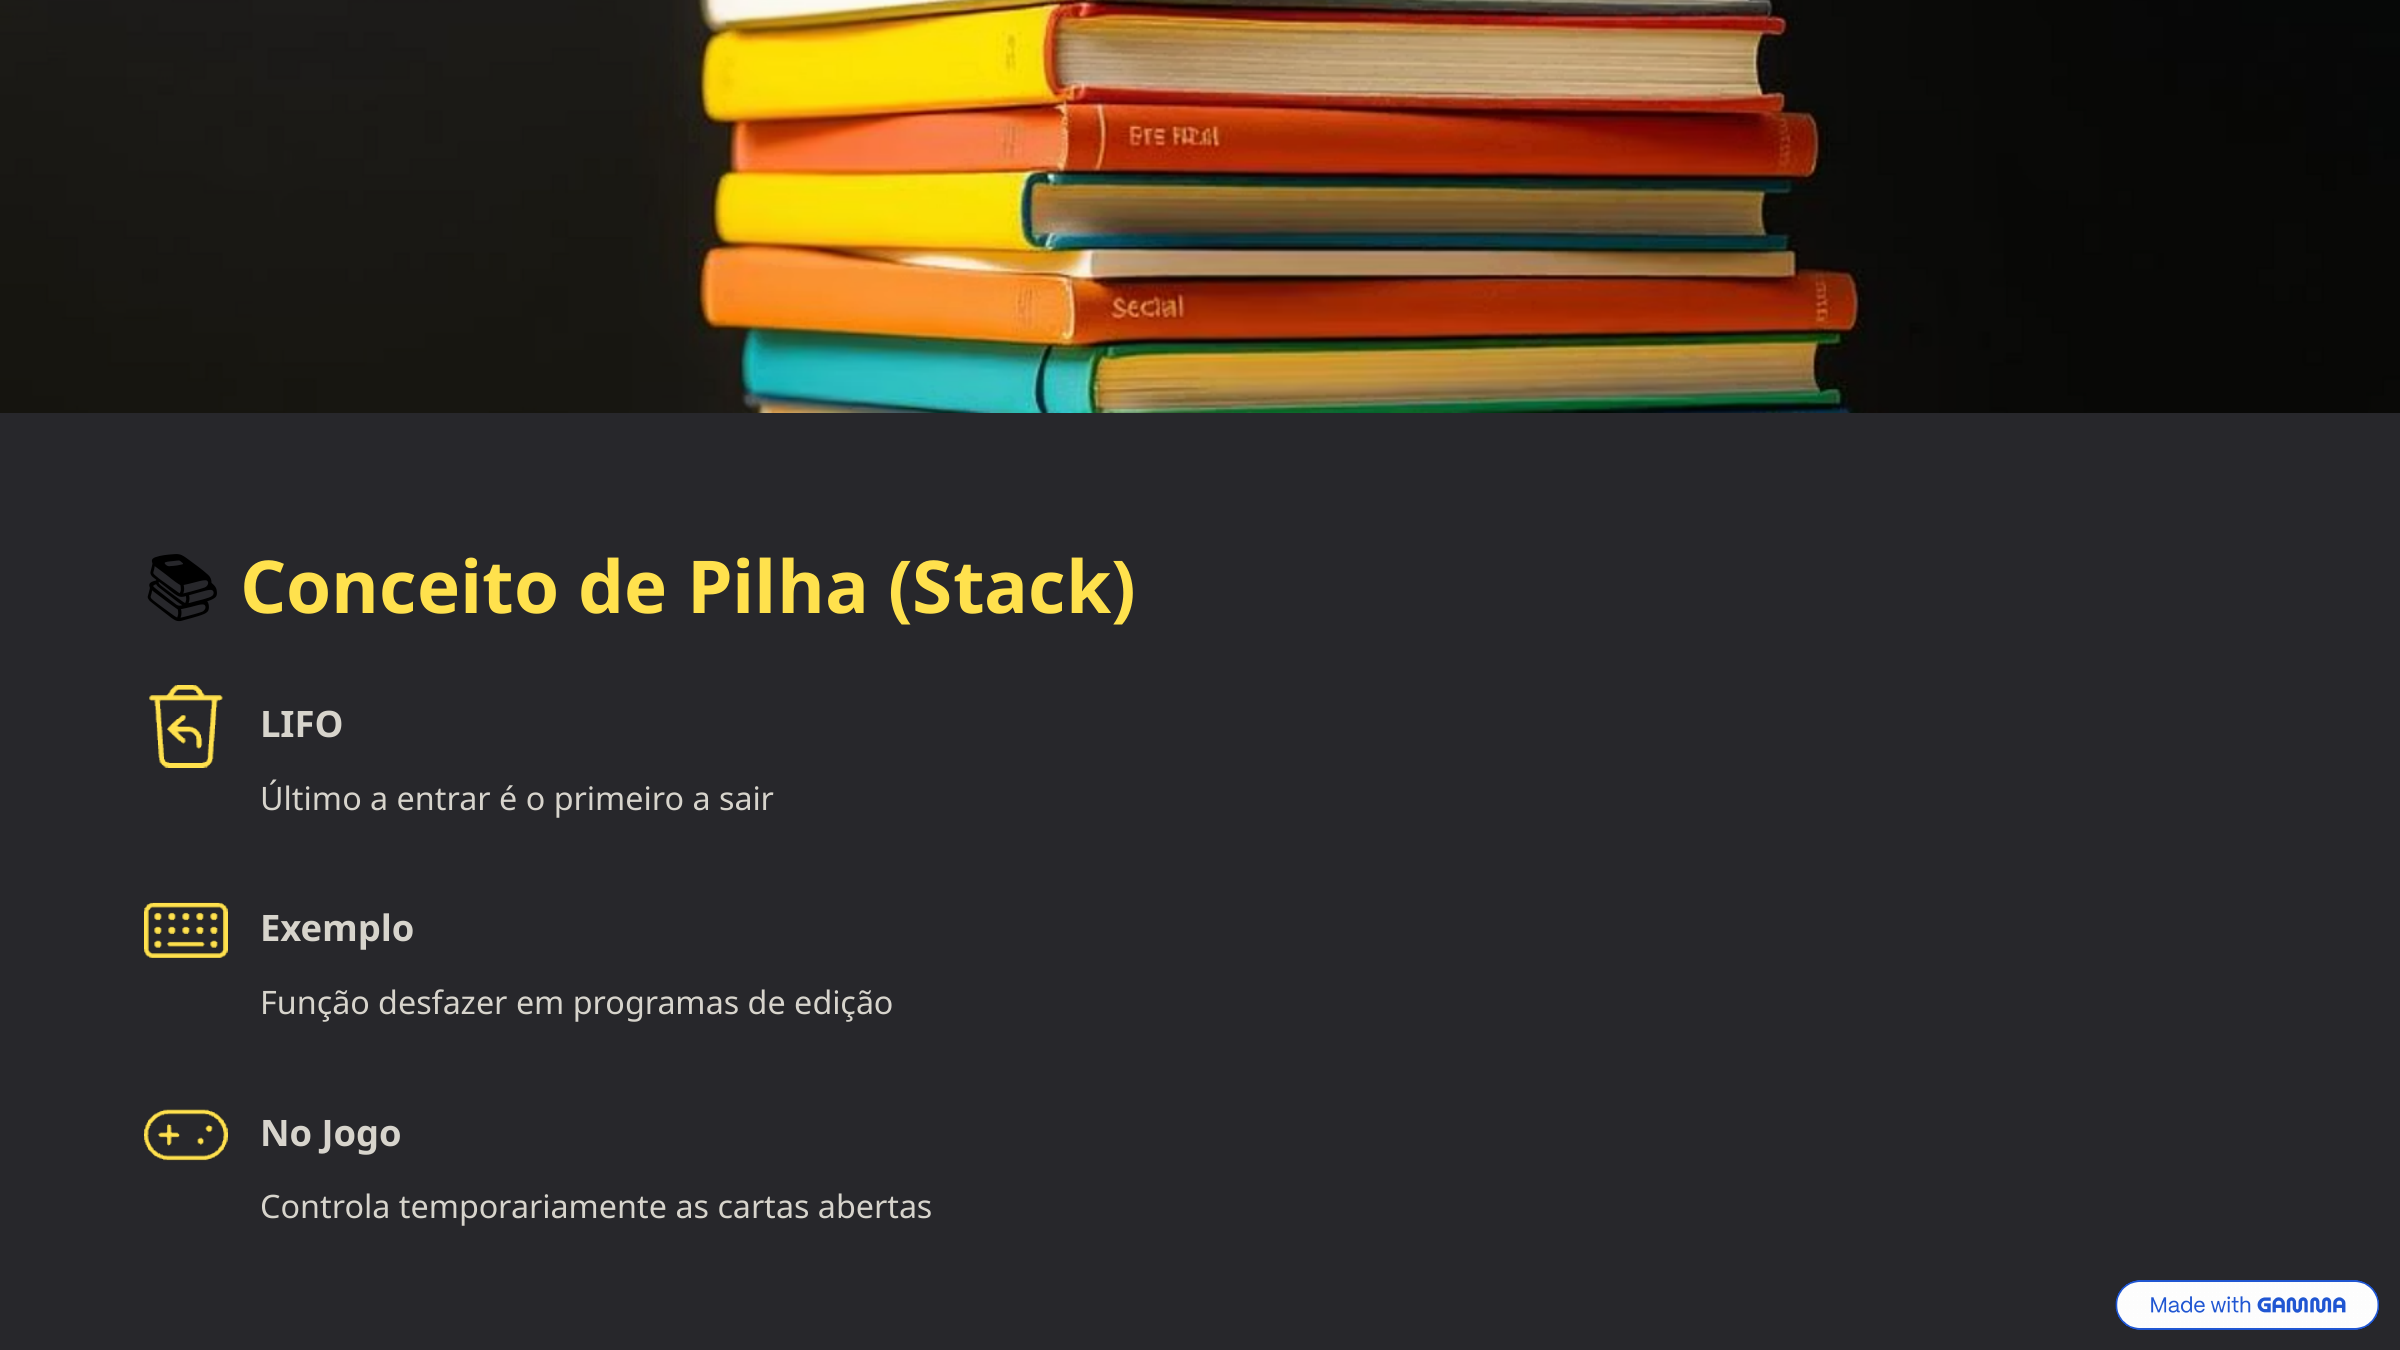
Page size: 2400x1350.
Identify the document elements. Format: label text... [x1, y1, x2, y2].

text_box No Jogo [260, 1107, 628, 1154]
picture [144, 889, 228, 973]
picture [144, 685, 228, 768]
text_box Último a entrar é o primeiro a sair [260, 764, 2256, 818]
text_box LIFO [260, 699, 628, 745]
text_box 📚 Conceito de Pilha (Stack) [144, 536, 1209, 630]
text_box Função desfazer em programas de edição [260, 968, 2256, 1022]
text_box Exemplo [260, 903, 628, 950]
text_box Controla temporariamente as cartas abertas [260, 1173, 2256, 1227]
picture [144, 1093, 228, 1177]
picture [2106, 1271, 2389, 1339]
picture [0, 0, 2400, 413]
